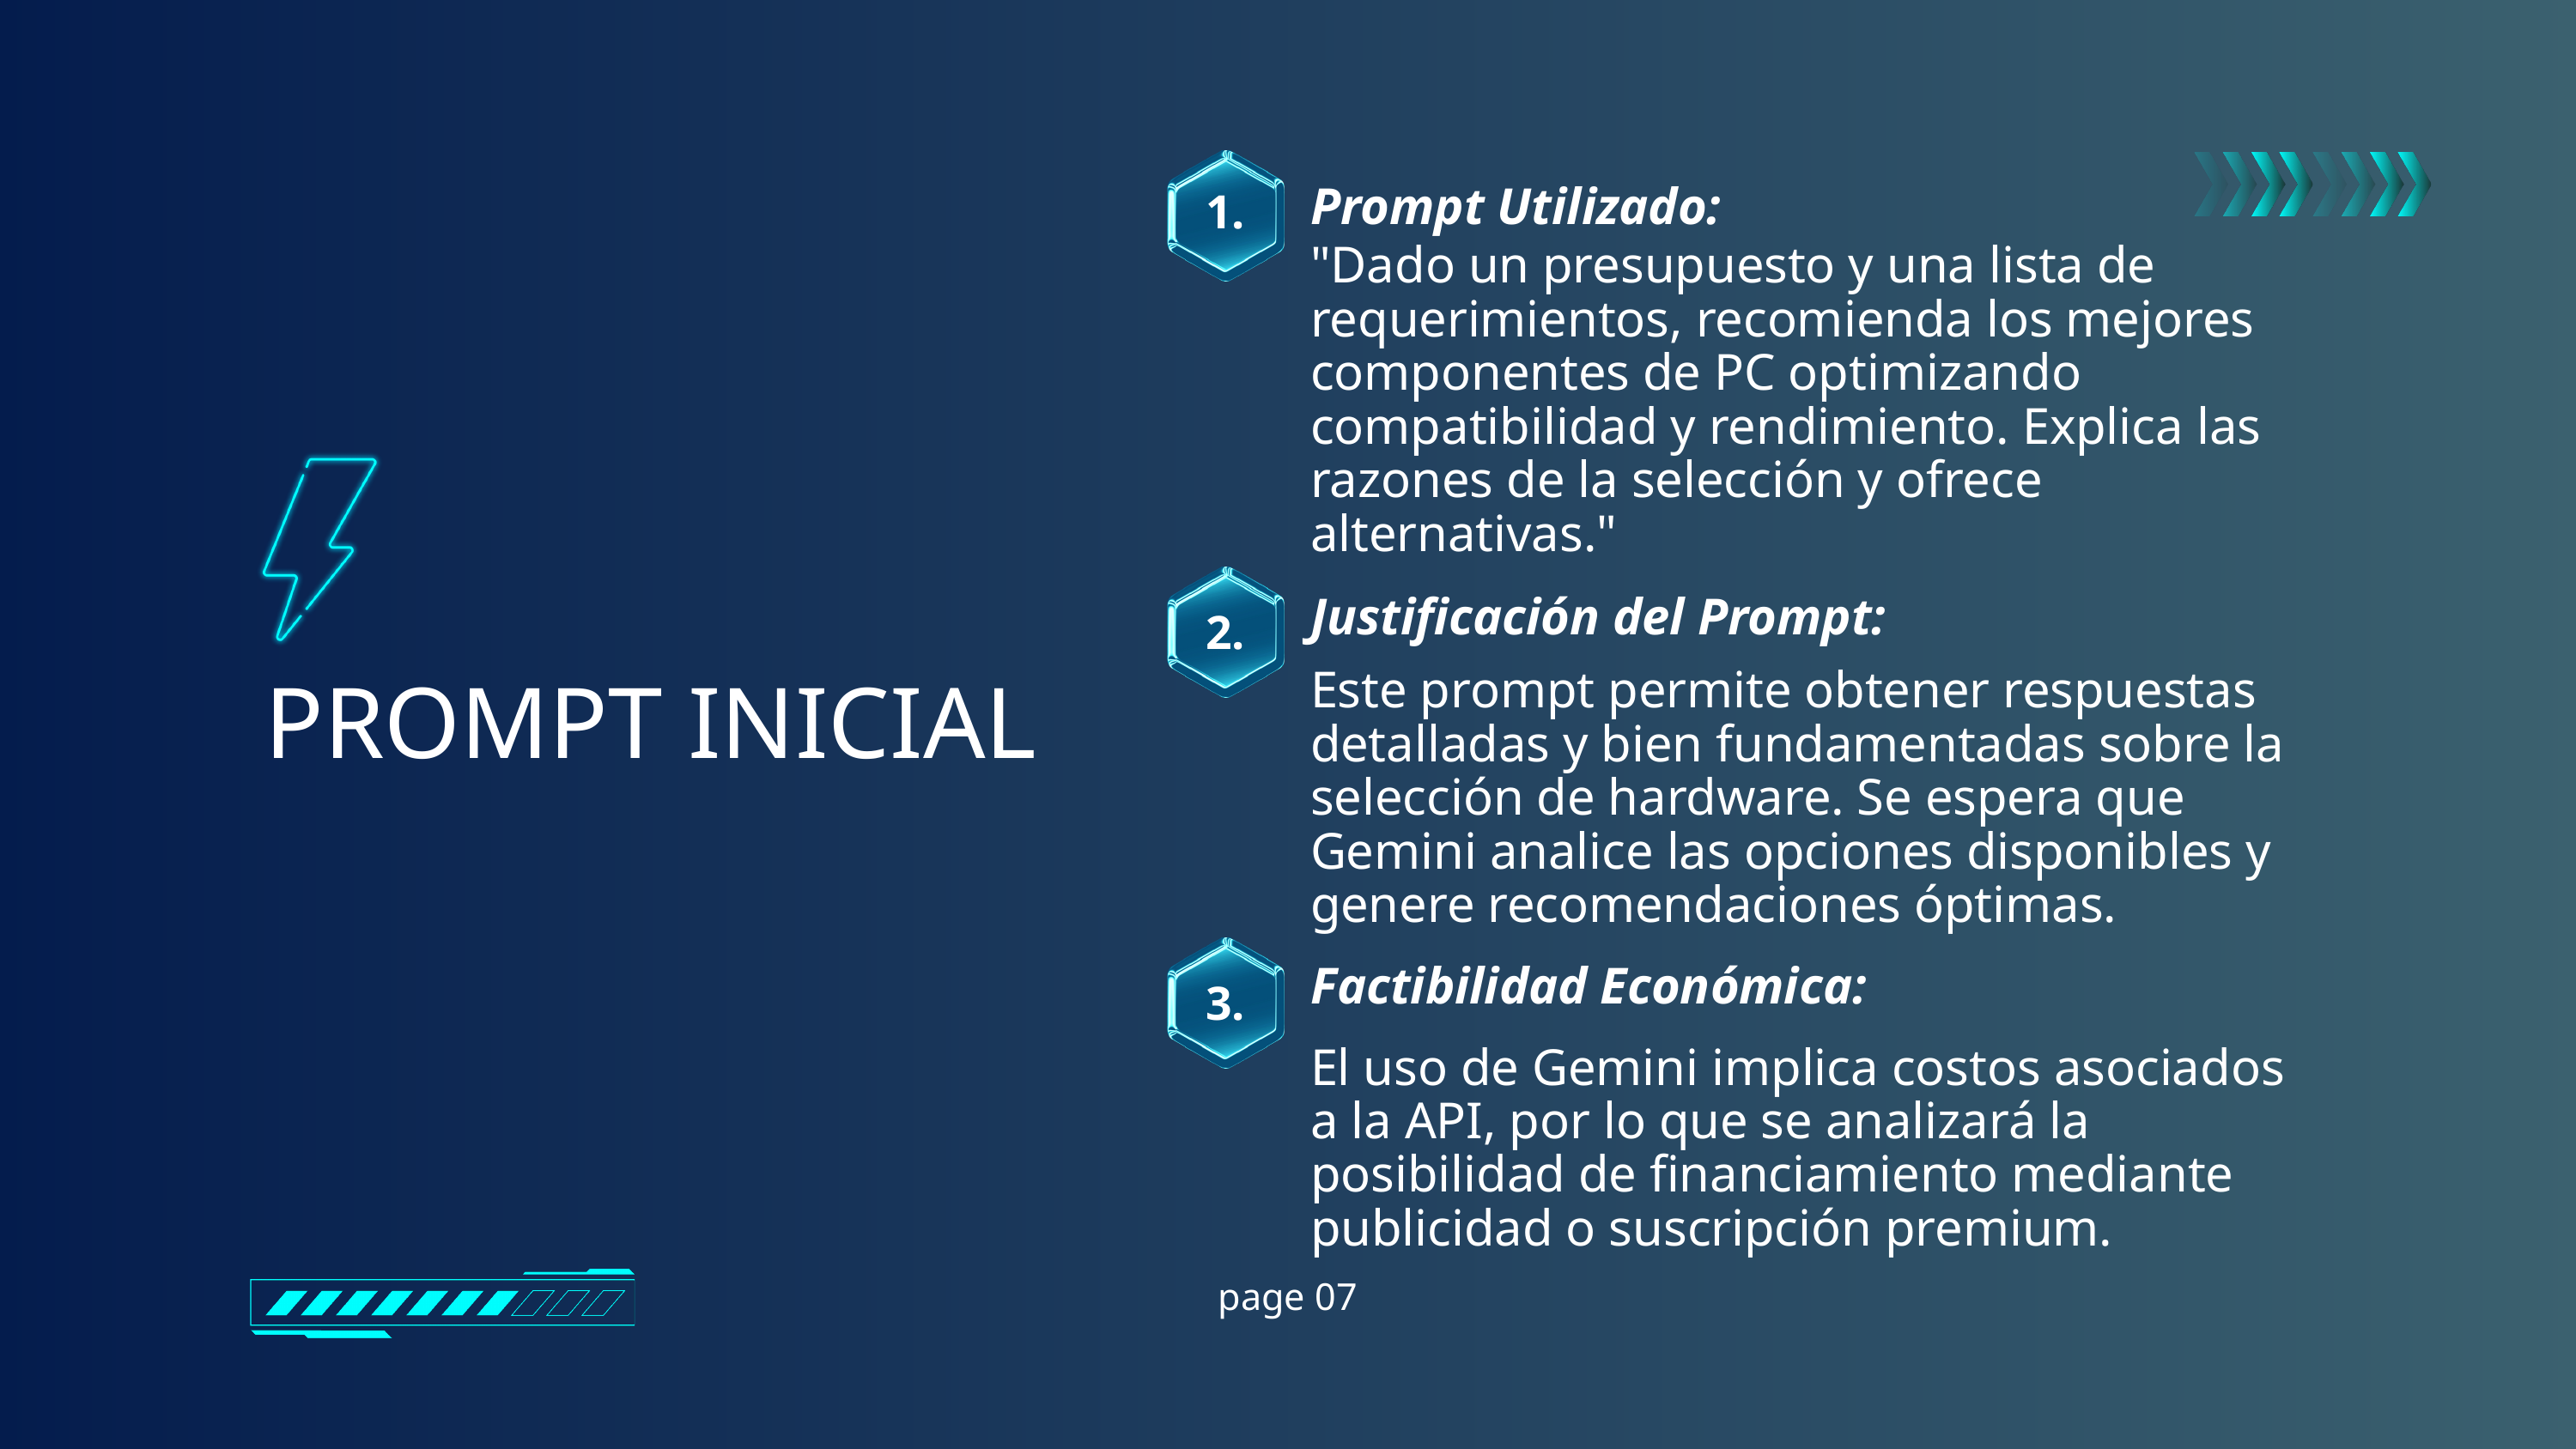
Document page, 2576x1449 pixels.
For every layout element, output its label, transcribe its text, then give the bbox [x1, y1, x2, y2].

text_box [250, 439, 389, 660]
text_box [1167, 567, 1285, 698]
text_box [250, 1269, 635, 1338]
text_box 2. [1195, 609, 1255, 659]
text_box [1167, 937, 1285, 1070]
text_box Prompt Utilizado: [1310, 180, 2166, 235]
text_box [1167, 150, 1285, 282]
text_box 3. [1195, 979, 1255, 1030]
text_box PROMPT INICIAL [264, 654, 1082, 779]
text_box [2313, 152, 2432, 216]
text_box Factibilidad Económica: [1310, 960, 2313, 1121]
text_box [2194, 152, 2313, 216]
text_box Justificación del Prompt: [1310, 591, 2111, 664]
text_box page 07 [1124, 1277, 1452, 1319]
text_box 1. [1195, 188, 1255, 239]
text_box "Dado un presupuesto y una lista de requerimientos, recomienda los mejores componentes de PC optimizando compatibilidad y rendimiento. Explica las razones de la selección y ofrece alternativas." [1310, 239, 2297, 615]
text_box Este prompt permite obtener respuestas detalladas y bien fundamentadas sobre la selección de hardware. Se espera que Gemini analice las opciones disponibles y genere recomendaciones óptimas. [1310, 664, 2297, 960]
text_box El uso de Gemini implica costos asociados a la API, por lo que se analizará la posibilidad de financiamiento mediante publicidad o suscripción premium. [1310, 1041, 2297, 1310]
